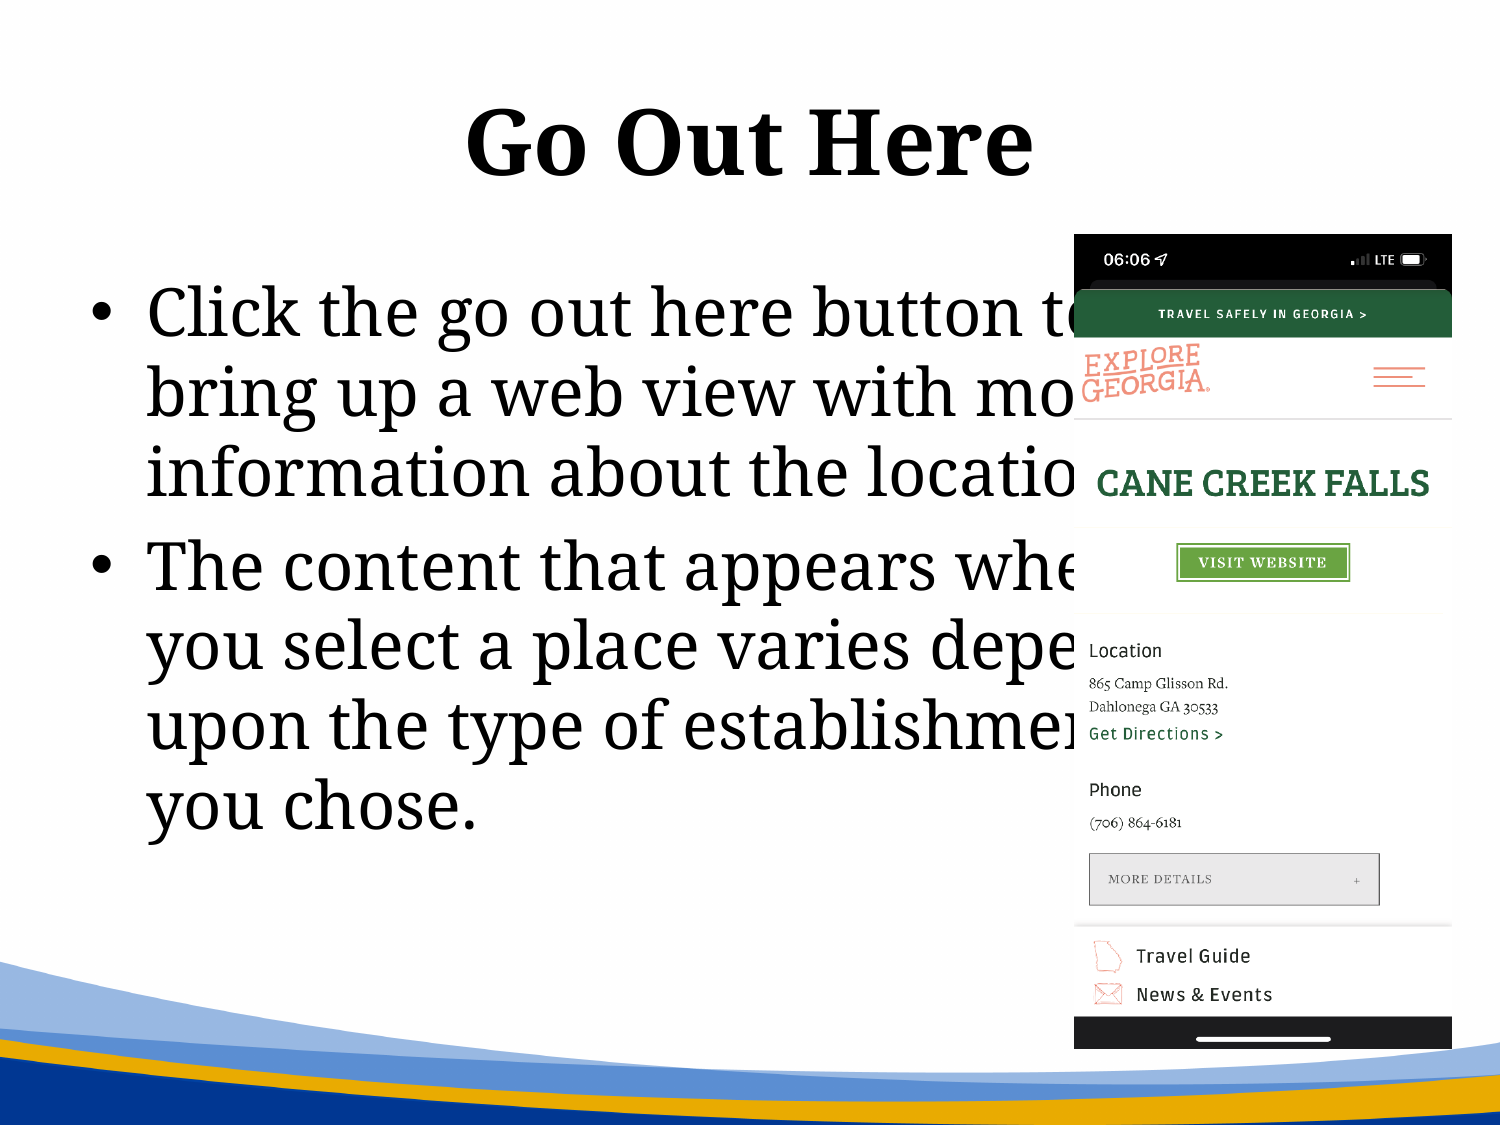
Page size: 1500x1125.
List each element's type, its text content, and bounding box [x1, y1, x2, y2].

picture [0, 0, 1500, 1125]
title Go Out Here [75, 45, 1425, 233]
list Click the go out here button to bring up a web view with more information about the location. The content that appears when you select a place varies depending upon the type of establishment you chose. [75, 262, 1069, 1005]
